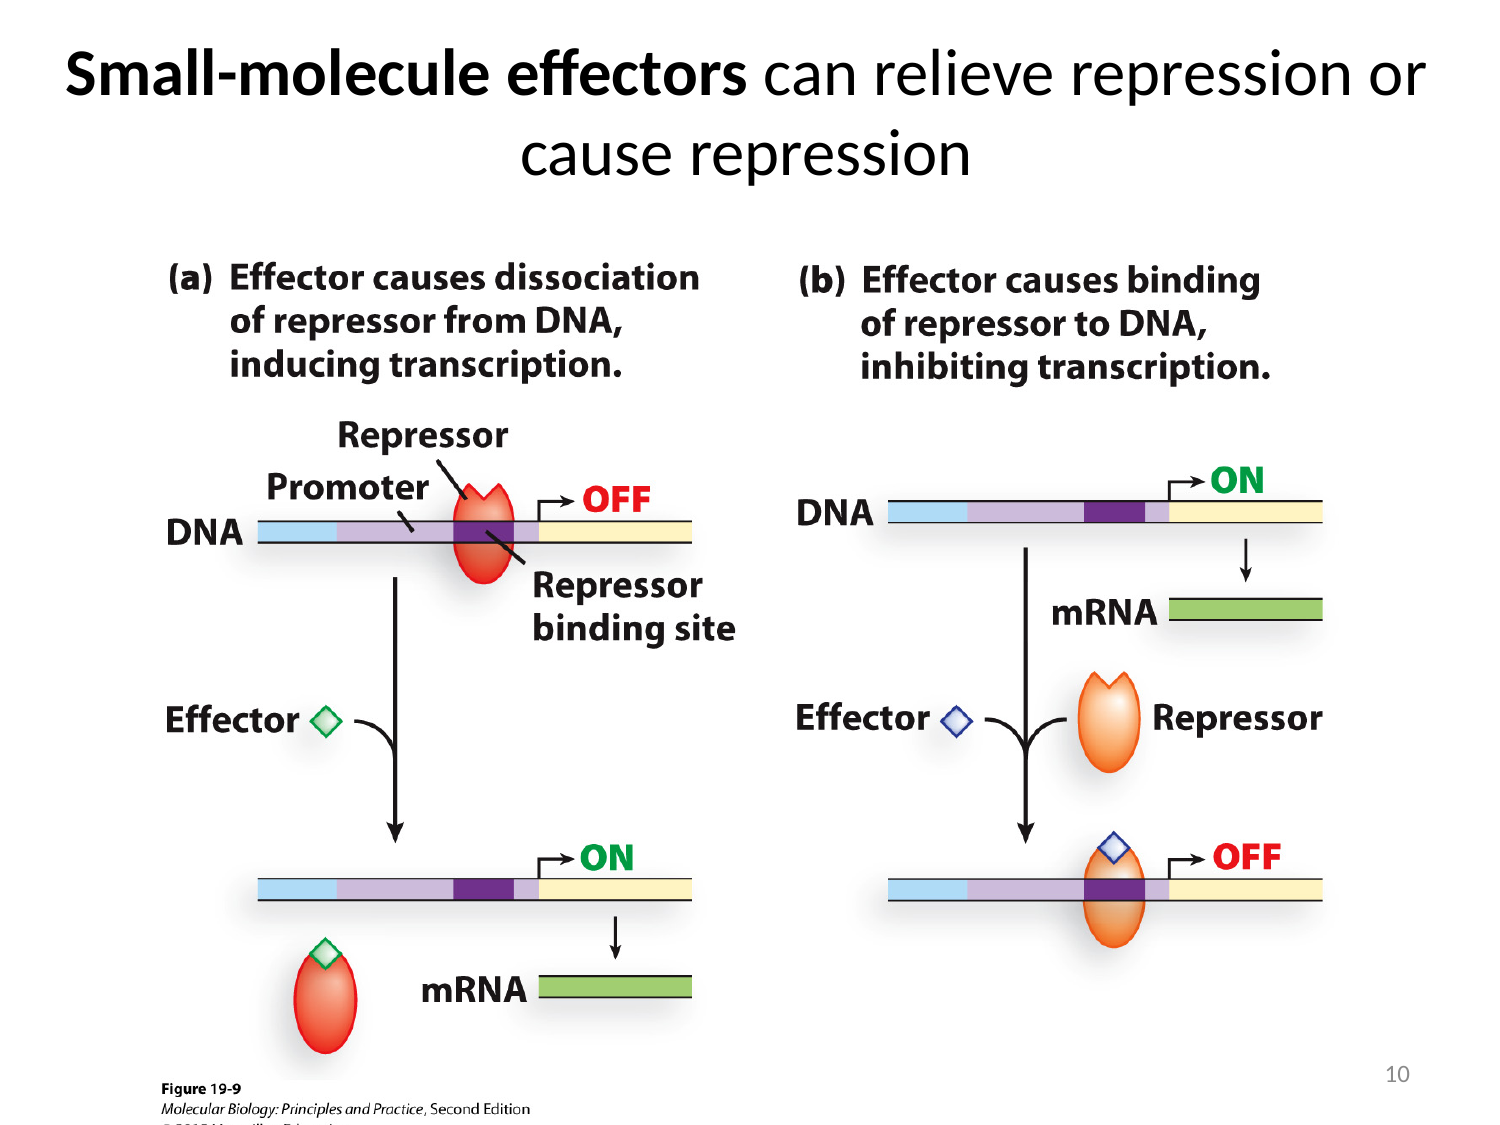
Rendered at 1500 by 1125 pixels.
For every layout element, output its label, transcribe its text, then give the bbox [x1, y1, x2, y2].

slide_number 10 [1343, 1042, 1425, 1103]
picture [154, 249, 1340, 1125]
text_box Small-molecule effectors can relieve repression or cause repression [9, 21, 1484, 136]
